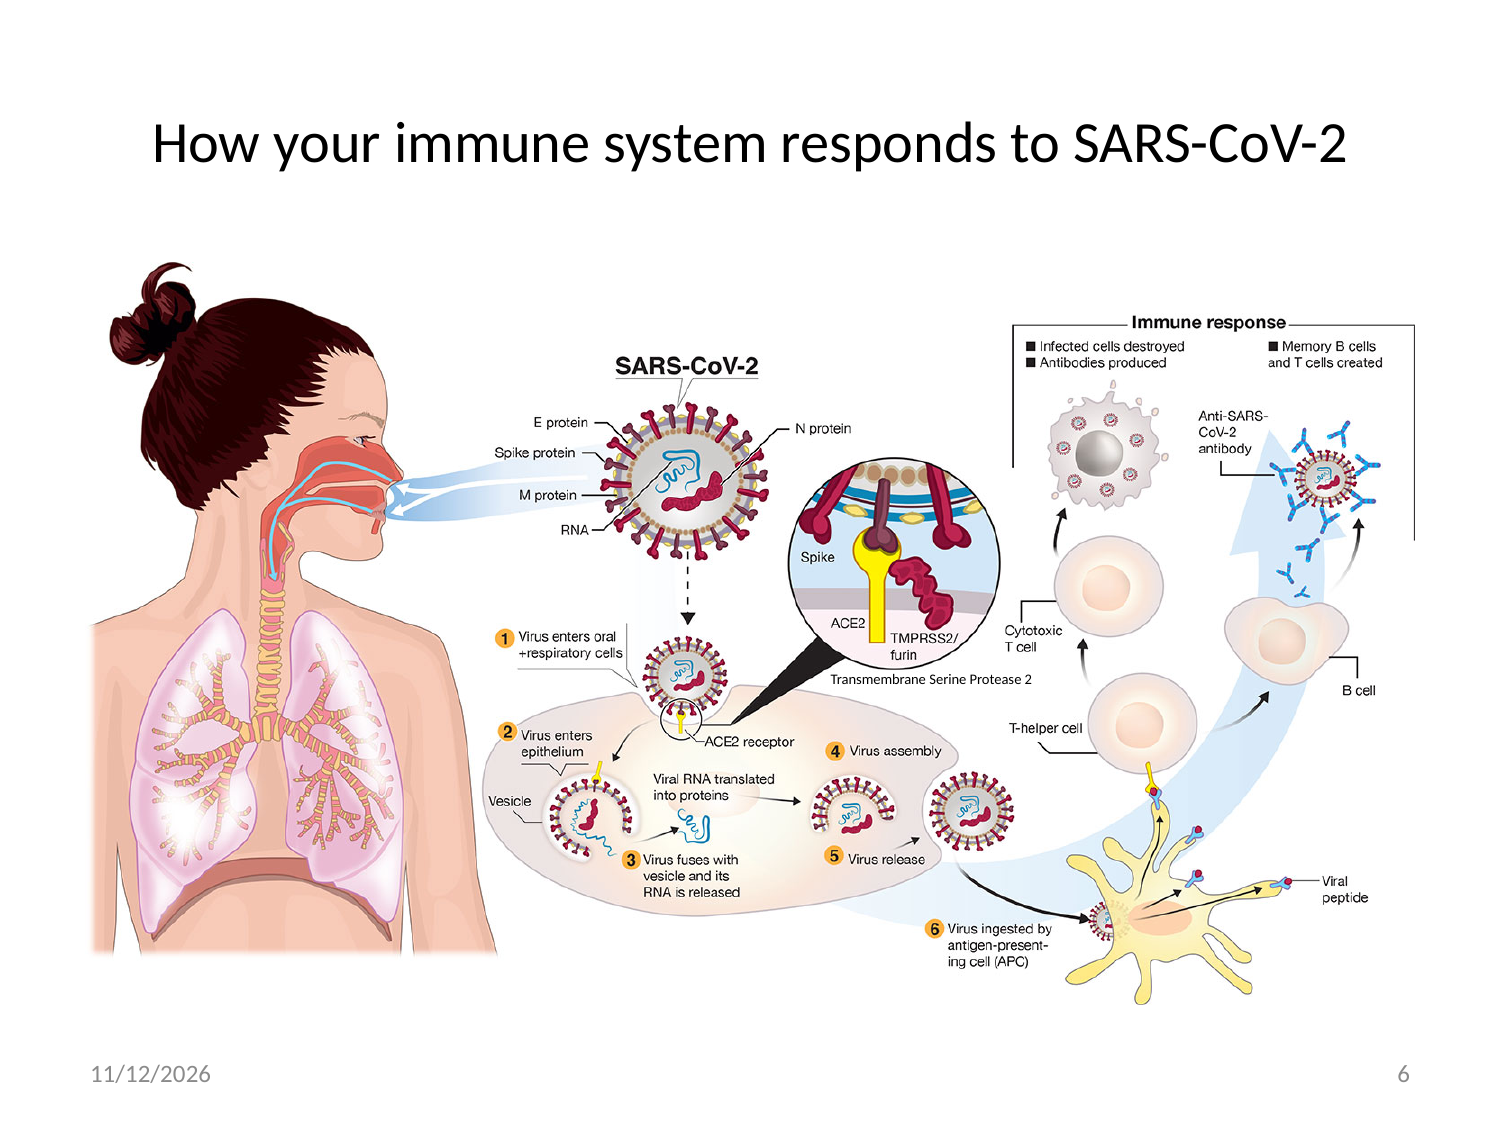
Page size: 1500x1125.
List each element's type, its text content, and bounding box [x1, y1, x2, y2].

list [85, 262, 1415, 1006]
slide_number 6 [1074, 1042, 1425, 1103]
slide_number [75, 1042, 425, 1103]
title How your immune system responds to SARS-CoV-2 [75, 45, 1425, 233]
